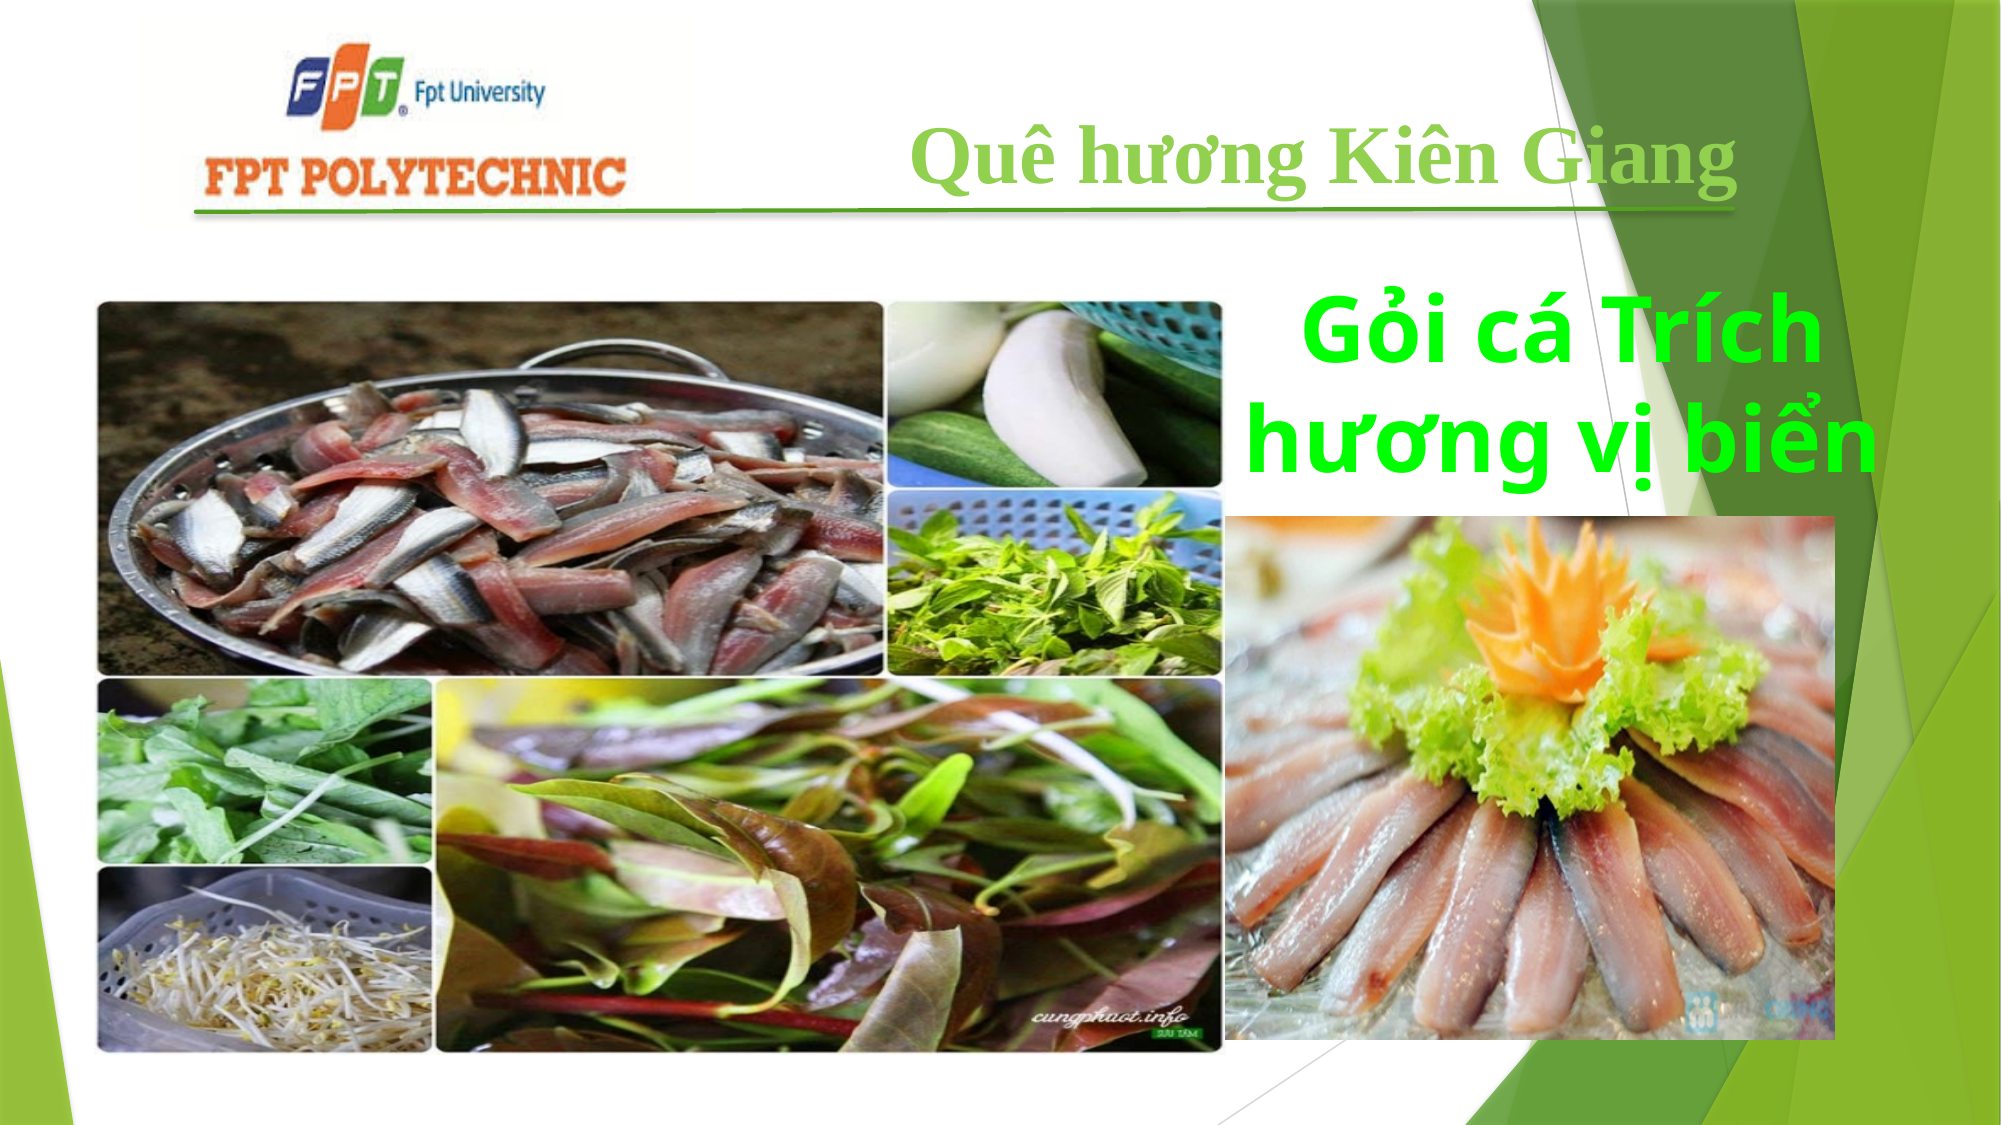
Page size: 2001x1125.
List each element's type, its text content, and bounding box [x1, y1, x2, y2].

picture [137, 16, 696, 234]
picture [94, 298, 1836, 1056]
text_box Gỏi cá Trích hương vị biển [1225, 263, 1901, 499]
